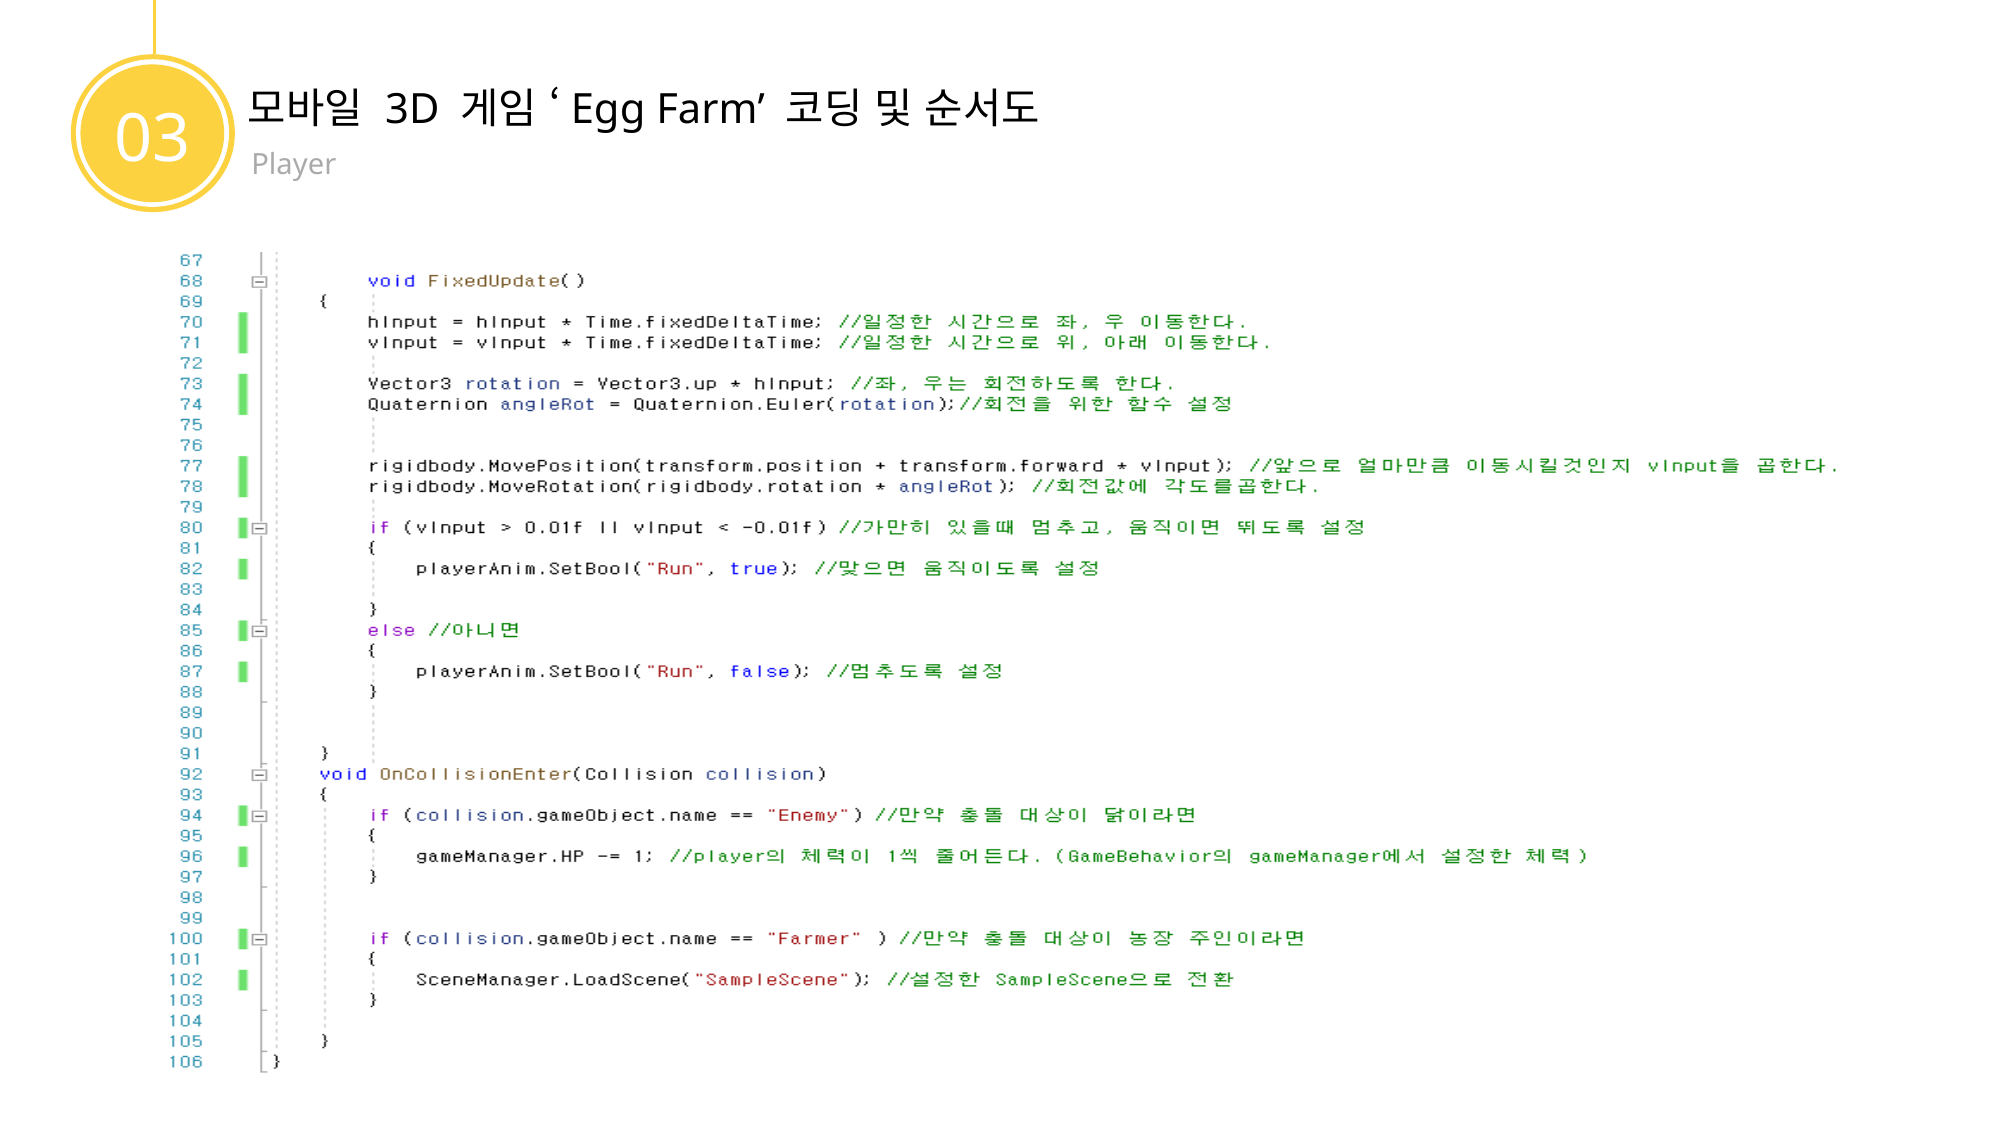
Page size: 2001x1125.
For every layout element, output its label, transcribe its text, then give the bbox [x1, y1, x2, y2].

text_box [223, 90, 236, 176]
text_box [69, 89, 83, 177]
text_box [92, 58, 213, 86]
picture [152, 252, 1846, 1074]
text_box [223, 101, 231, 165]
text_box Player [236, 137, 939, 188]
text_box [74, 99, 83, 167]
text_box [87, 182, 219, 214]
text_box [93, 182, 212, 208]
text_box [98, 63, 207, 86]
text_box [85, 53, 220, 86]
text_box [100, 182, 205, 204]
text_box 03 [83, 86, 223, 182]
text_box 모바일 3D 게임 ‘Egg Farm’ 코딩 및 순서도 [233, 74, 1255, 139]
text_box [79, 111, 83, 155]
